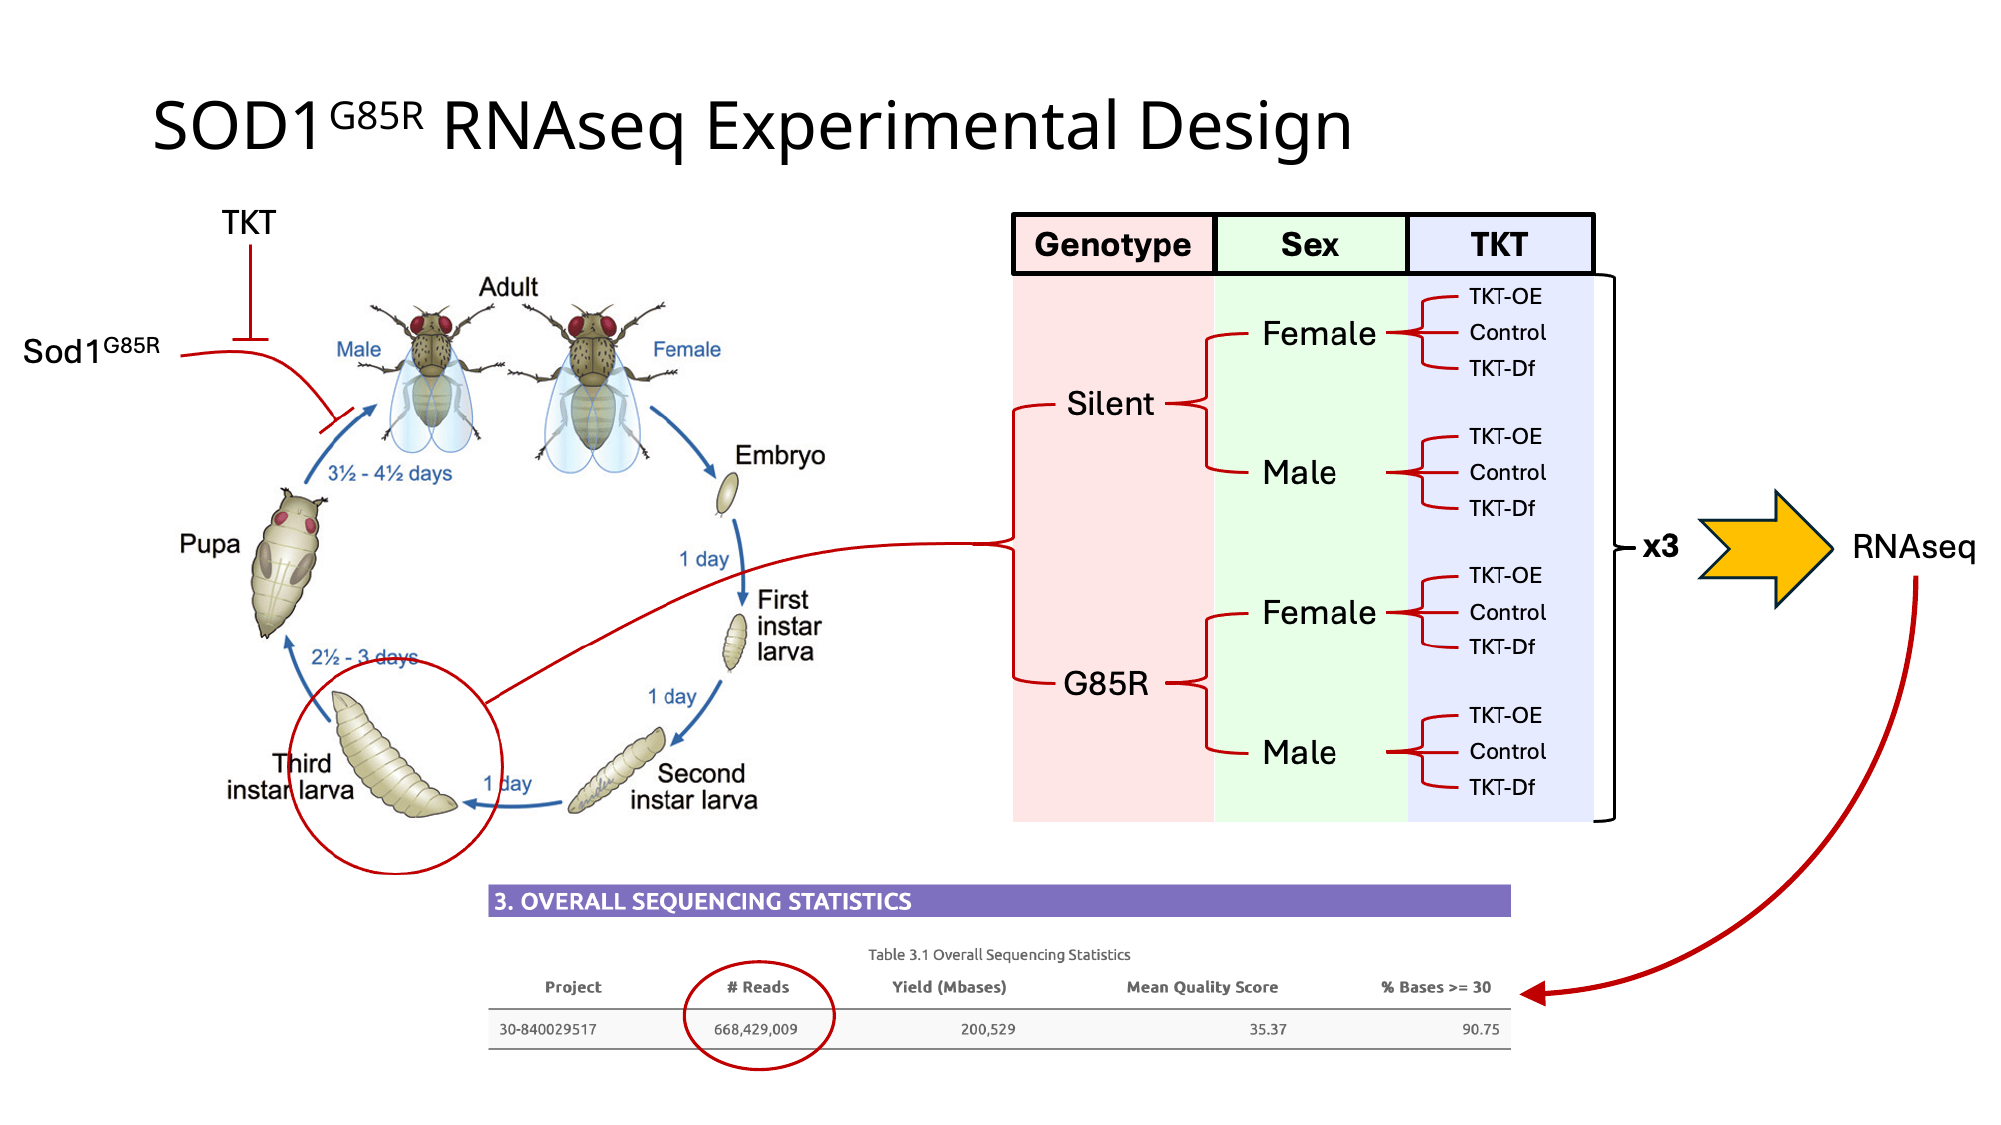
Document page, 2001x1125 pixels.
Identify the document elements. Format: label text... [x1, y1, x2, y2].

title SOD1G85R RNAseq Experimental Design [137, 18, 1863, 187]
text_box [1522, 875, 1799, 1005]
picture [0, 187, 2000, 1078]
